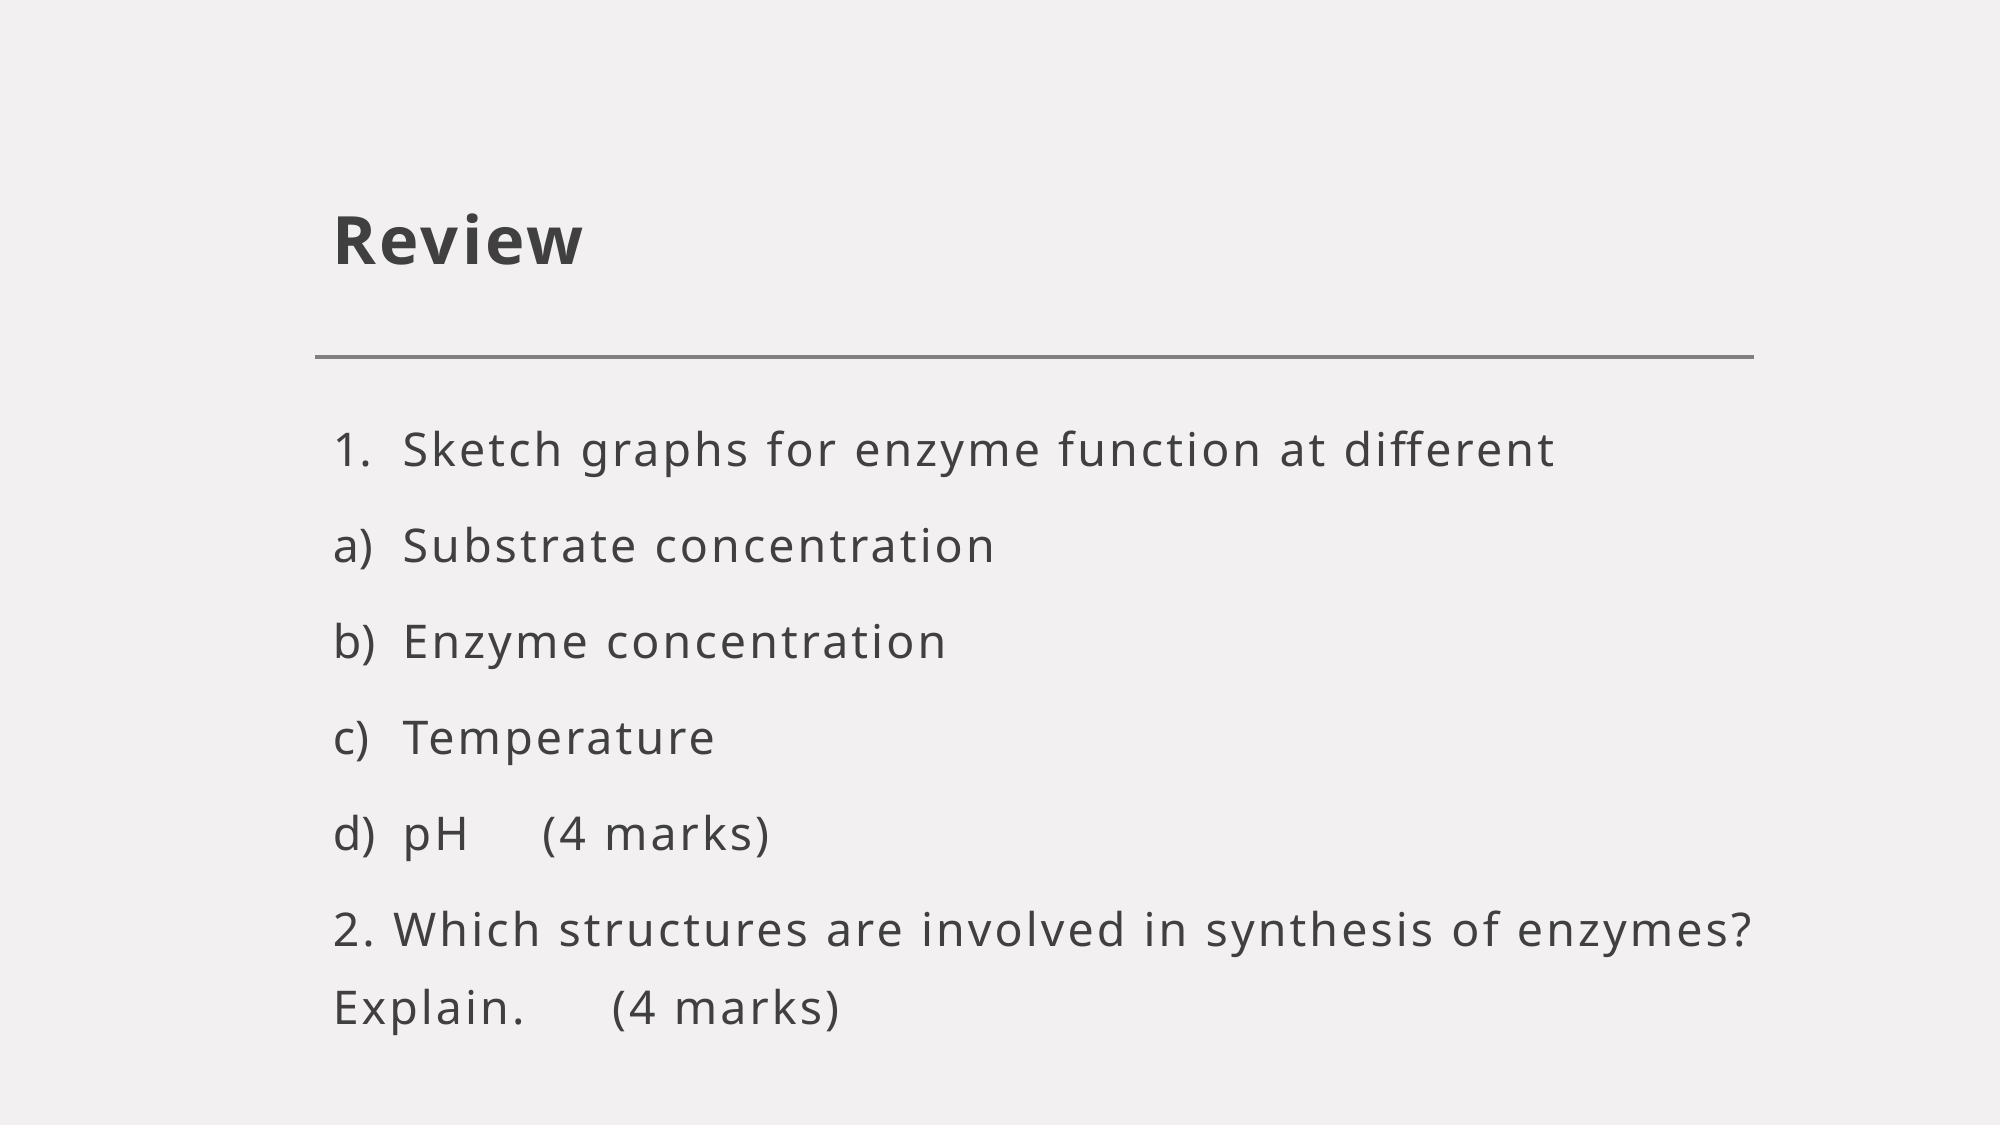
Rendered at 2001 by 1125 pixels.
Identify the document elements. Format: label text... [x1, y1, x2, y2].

title Review [315, 72, 1754, 294]
list Sketch graphs for enzyme function at different Substrate concentration Enzyme concentration Temperature pH (4 marks) 2. Which structures are involved in synthesis of enzymes? Explain. (4 marks) [315, 379, 1909, 1053]
